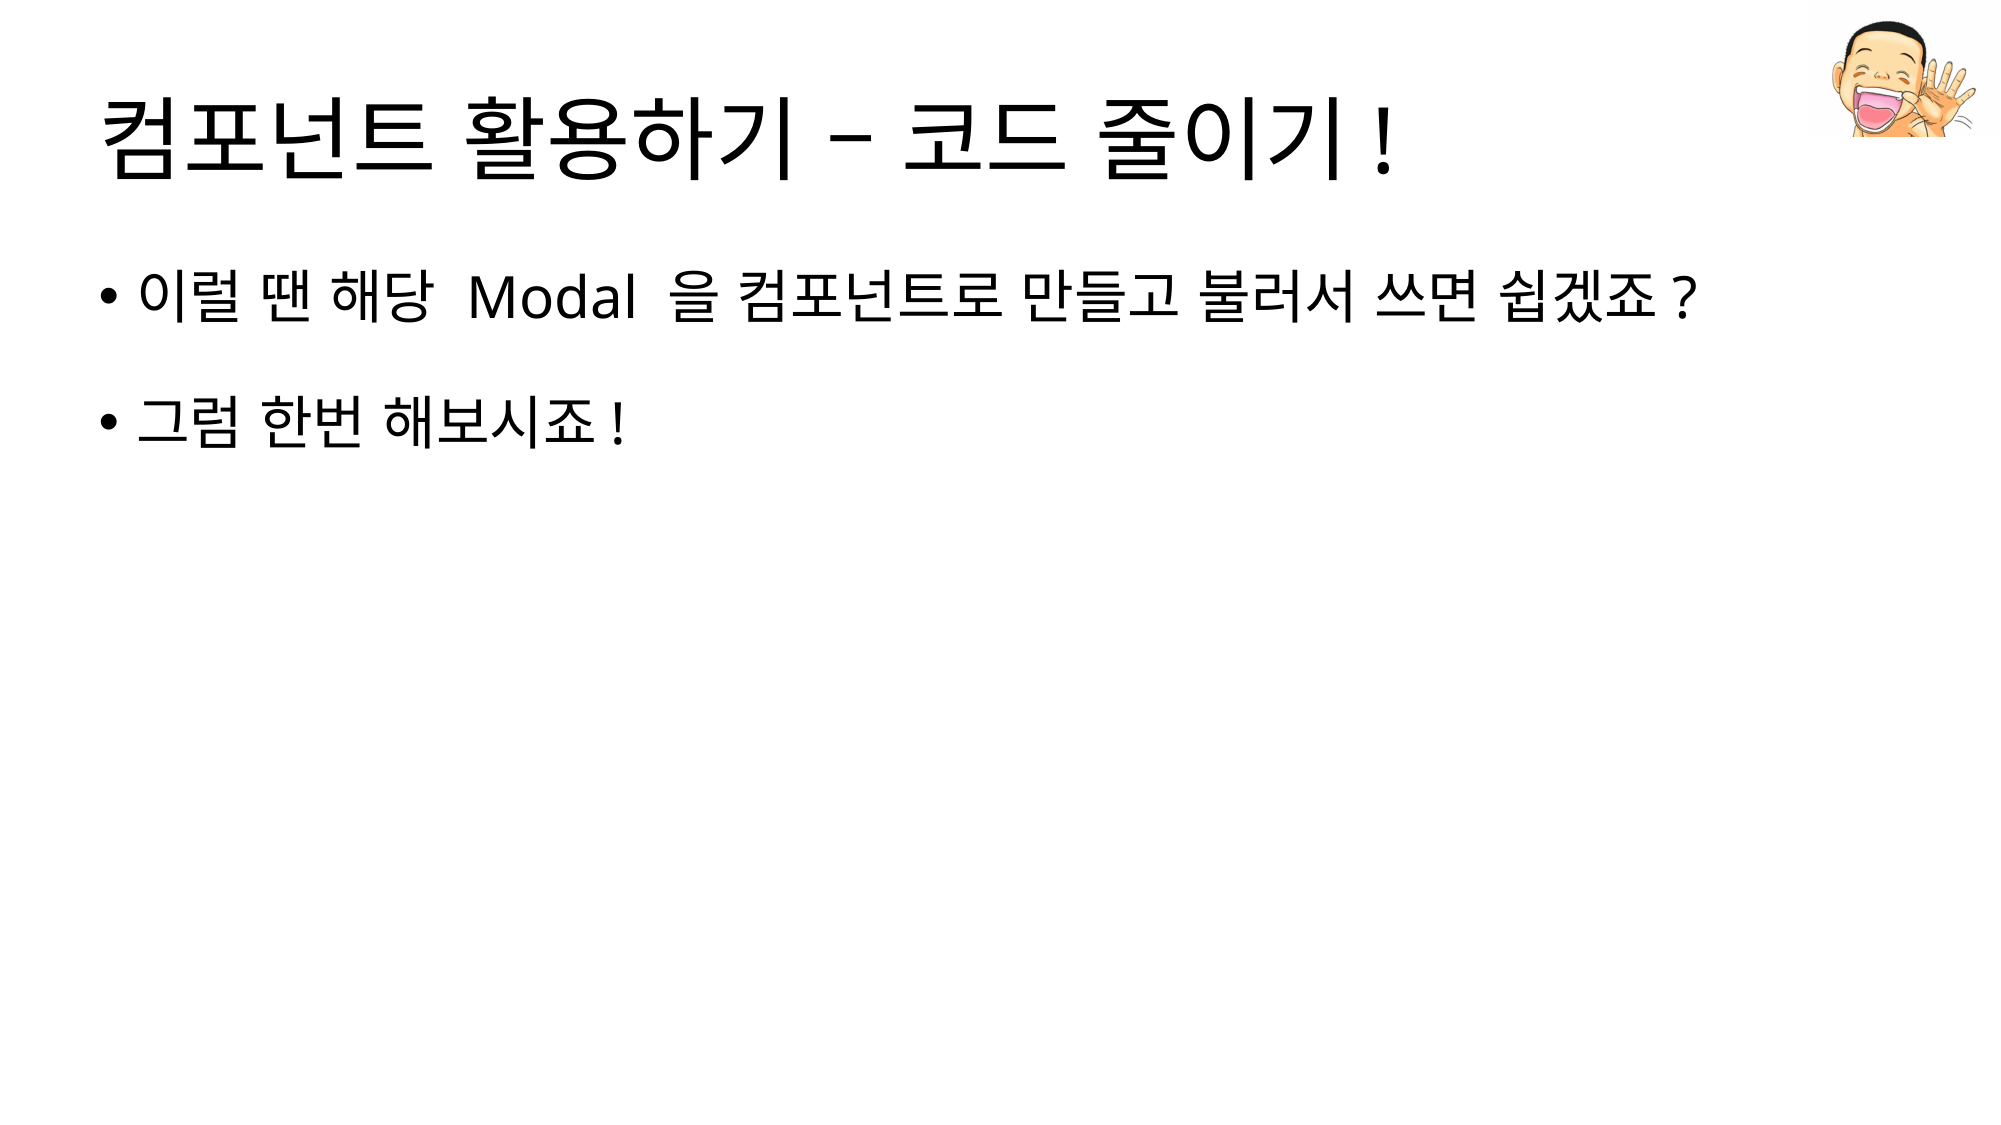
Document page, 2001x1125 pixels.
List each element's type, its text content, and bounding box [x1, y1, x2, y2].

title 컴포넌트 활용하기 – 코드 줄이기! [83, 0, 1931, 217]
list 이럴 땐 해당 Modal 을 컴포넌트로 만들고 불러서 쓰면 쉽겠죠? 그럼 한번 해보시죠! [83, 217, 1931, 1125]
picture [1931, 0, 2000, 137]
